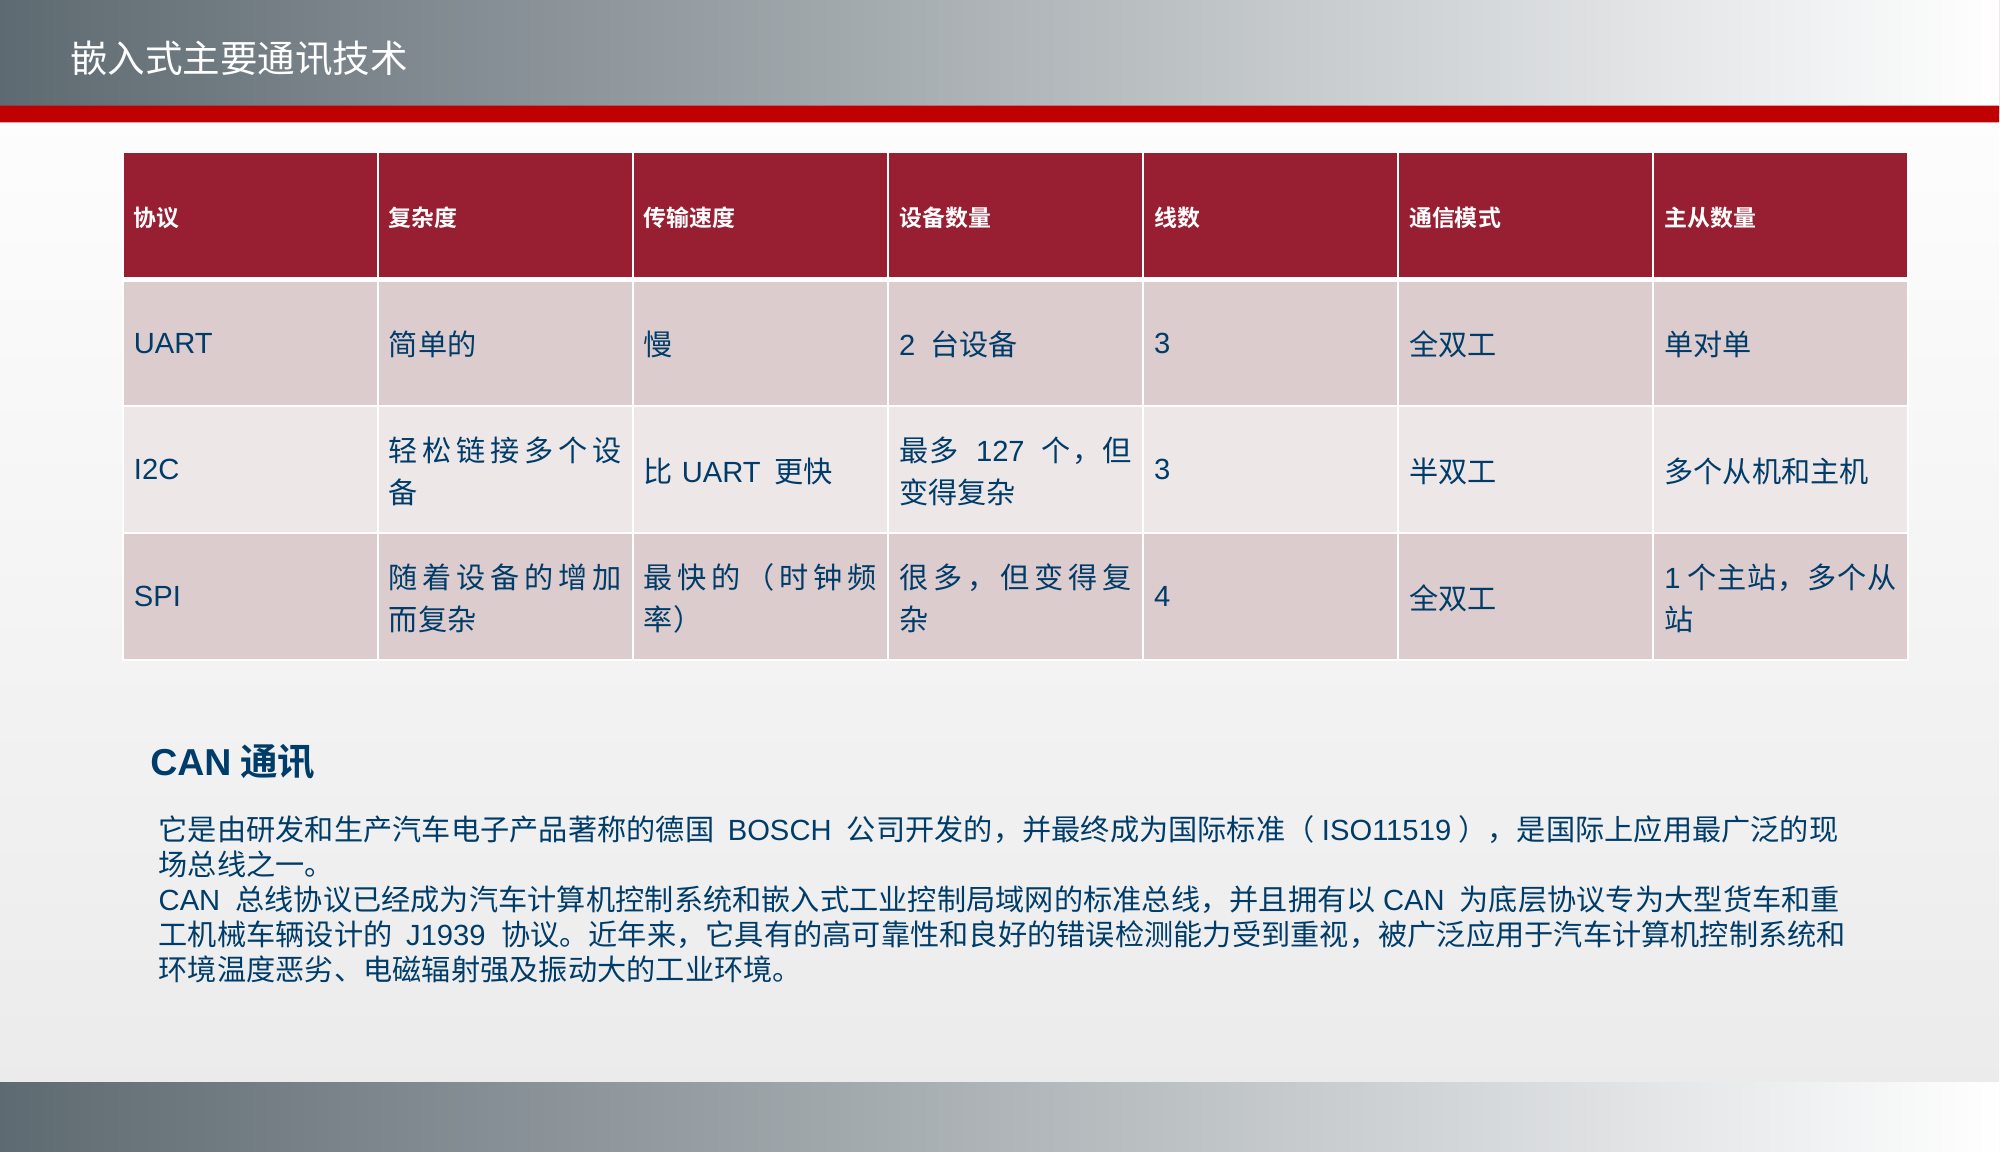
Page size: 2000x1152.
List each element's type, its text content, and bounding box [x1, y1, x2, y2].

table_cell UART [124, 282, 377, 405]
table_header 协议 [124, 153, 377, 277]
table_header 通信模式 [1399, 153, 1652, 277]
table_header 线数 [1144, 153, 1397, 277]
text_box 它是由研发和生产汽车电子产品著称的德国 BOSCH 公司开发的，并最终成为国际标准（ISO11519），是国际上应用最广泛的现场总线之一。 CAN 总线协议已经成为汽车计算机控制系统和嵌入式工业控制局域网的标准总线，并且拥有以CAN 为底层协议专为大型货车和重工机械车辆设计的 J1939 协议。近年来，它具有的高可靠性和良好的错误检测能力受到重视，被广泛应用于汽车计算机控制系统和环境温度恶劣、电磁辐射强及振动大的工业环境。 [143, 804, 1868, 994]
table_cell 全双工 [1399, 282, 1652, 405]
table_cell 2 台设备 [889, 282, 1142, 405]
table_cell 很多，但变得复杂 [889, 534, 1142, 659]
table_cell 慢 [634, 282, 887, 405]
text_box CAN通讯 [135, 730, 803, 791]
table_cell 随着设备的增加而复杂 [379, 534, 632, 659]
text_box [97, 141, 764, 202]
table_cell 简单的 [379, 282, 632, 405]
table_cell SPI [124, 534, 377, 659]
table_cell 单对单 [1654, 282, 1907, 405]
table_header 传输速度 [634, 153, 887, 277]
table_cell 4 [1144, 534, 1397, 659]
table_cell 最多 127 个，但变得复杂 [889, 407, 1142, 532]
table_header 主从数量 [1654, 153, 1907, 277]
table_cell 半双工 [1399, 407, 1652, 532]
text_box 嵌入式主要通讯技术 [55, 28, 1921, 88]
table_cell 全双工 [1399, 534, 1652, 659]
table_cell 1个主站，多个从站 [1654, 534, 1907, 659]
table_cell 比UART 更快 [634, 407, 887, 532]
table_cell 3 [1144, 407, 1397, 532]
table_cell 多个从机和主机 [1654, 407, 1907, 532]
table_cell 最快的（时钟频率） [634, 534, 887, 659]
table_cell 轻松链接多个设备 [379, 407, 632, 532]
table_header 复杂度 [379, 153, 632, 277]
table_header 设备数量 [889, 153, 1142, 277]
table_cell I2C [124, 407, 377, 532]
table_cell 3 [1144, 282, 1397, 405]
